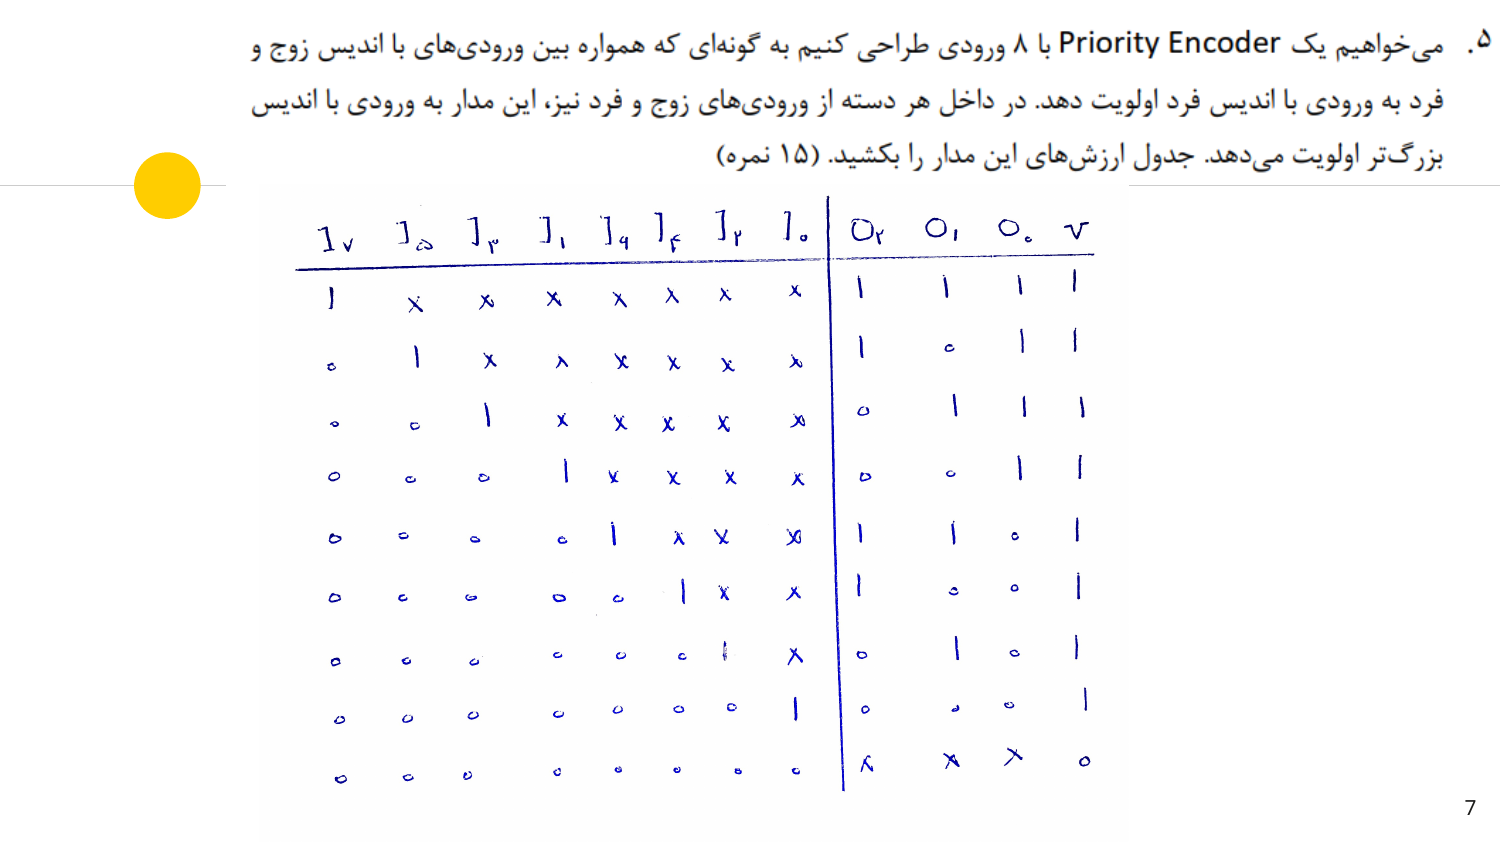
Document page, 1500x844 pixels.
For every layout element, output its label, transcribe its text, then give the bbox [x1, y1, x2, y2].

picture [241, 13, 1500, 842]
slide_number 7 [1401, 779, 1492, 844]
